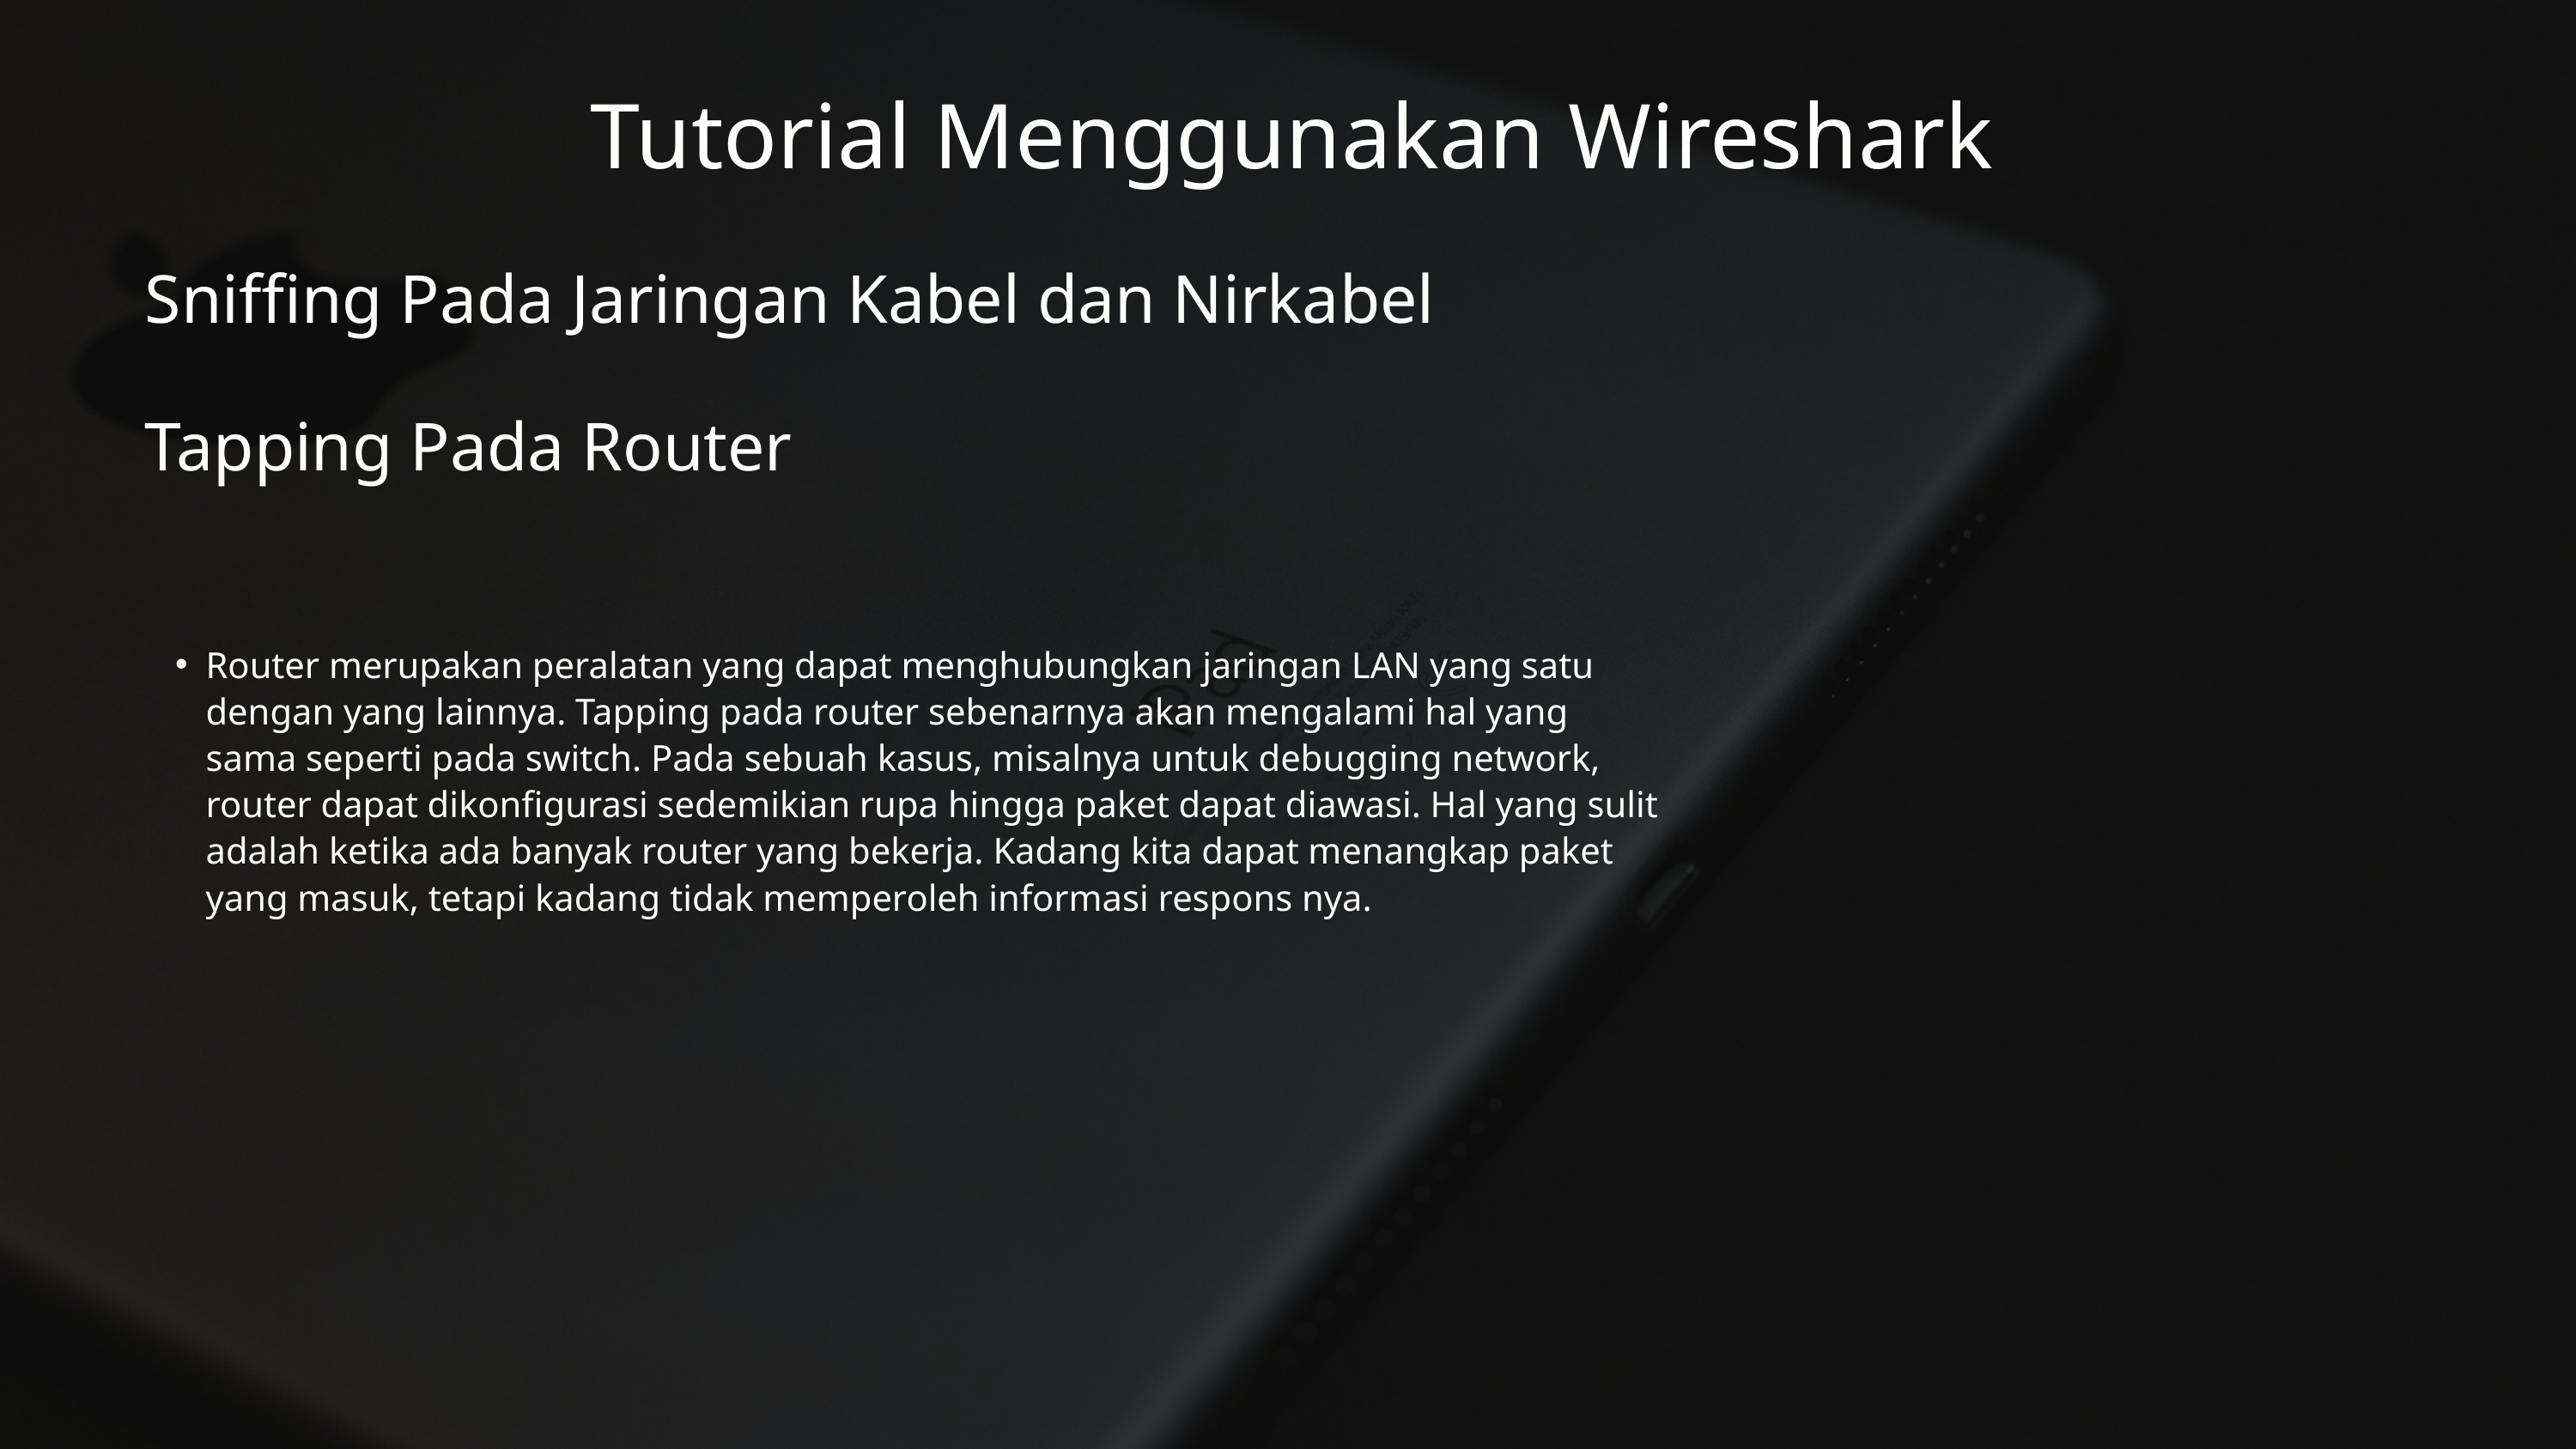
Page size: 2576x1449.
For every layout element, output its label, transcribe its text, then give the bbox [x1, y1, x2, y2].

text_box Tutorial Menggunakan Wireshark [590, 70, 2105, 303]
text_box Sniffing Pada Jaringan Kabel dan Nirkabel [144, 250, 1660, 397]
text_box Router merupakan peralatan yang dapat menghubungkan jaringan LAN yang satu dengan yang lainnya. Tapping pada router sebenarnya akan mengalami hal yang sama seperti pada switch. Pada sebuah kasus, misalnya untuk debugging network, router dapat dikonfigurasi sedemikian rupa hingga paket dapat diawasi. Hal yang sulit adalah ketika ada banyak router yang bekerja. Kadang kita dapat menangkap paket yang masuk, tetapi kadang tidak memperoleh informasi respons nya. [144, 858, 1660, 1011]
text_box Tapping Pada Router [144, 397, 1660, 858]
text_box [0, 0, 2576, 1449]
